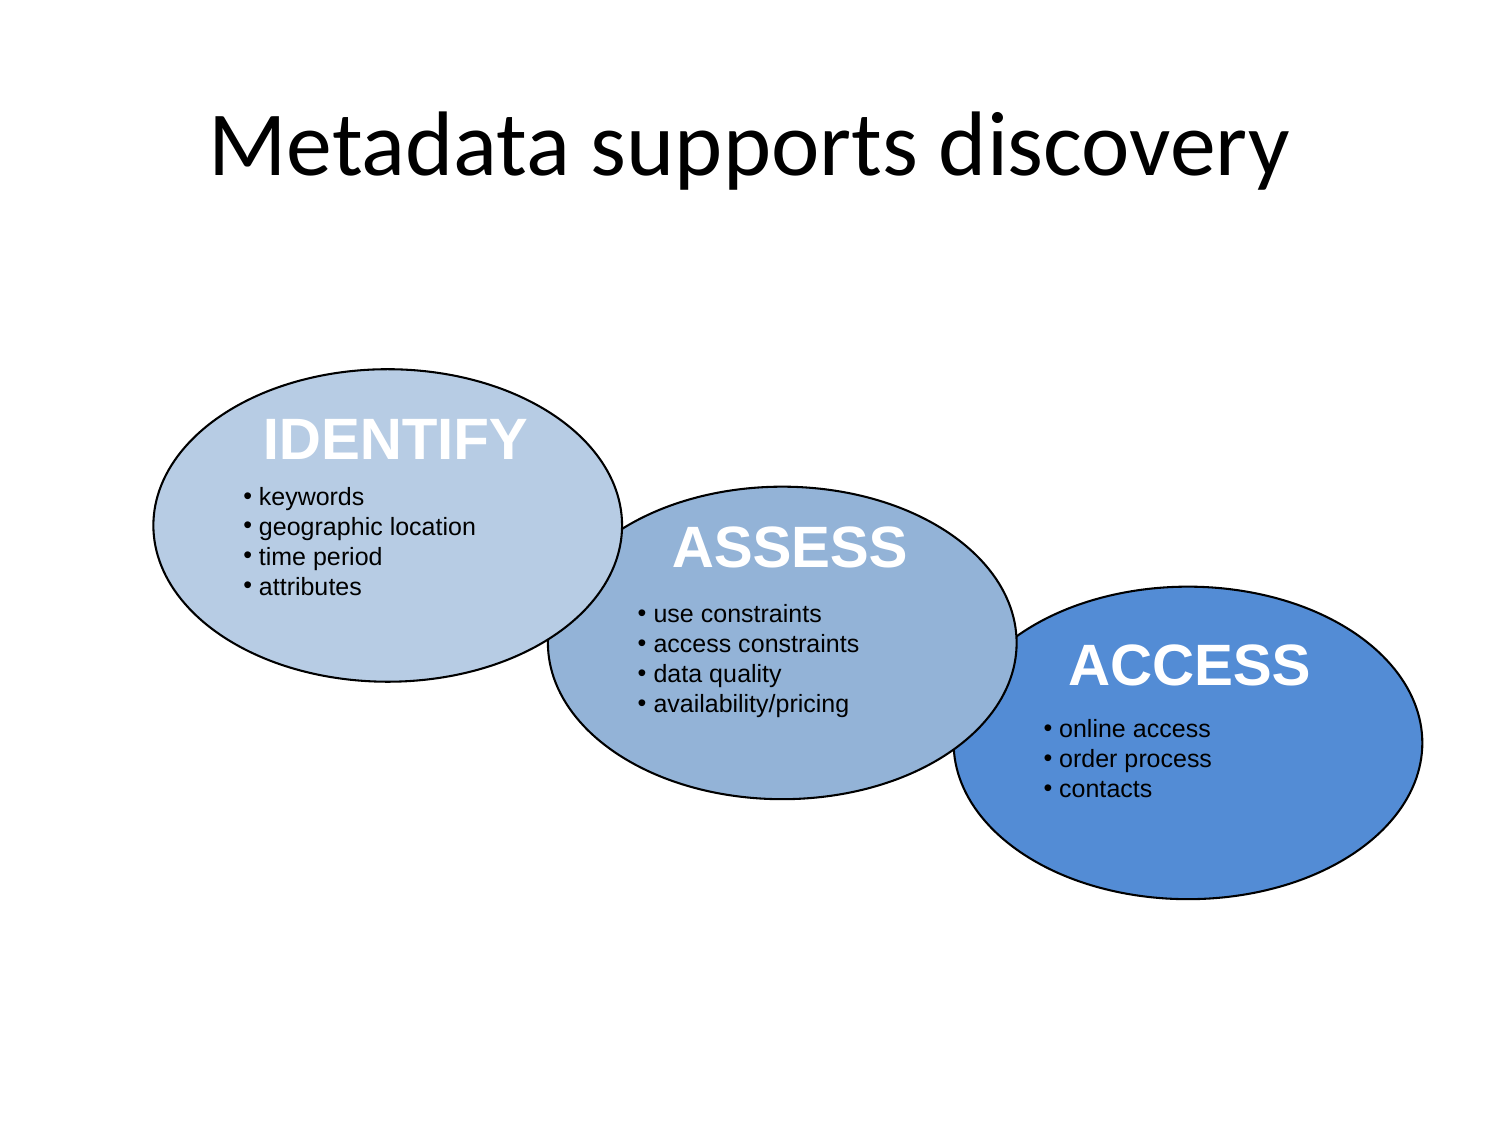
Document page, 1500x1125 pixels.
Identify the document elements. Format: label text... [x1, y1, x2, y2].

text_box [153, 368, 1423, 900]
title Metadata supports discovery [75, 45, 1425, 233]
